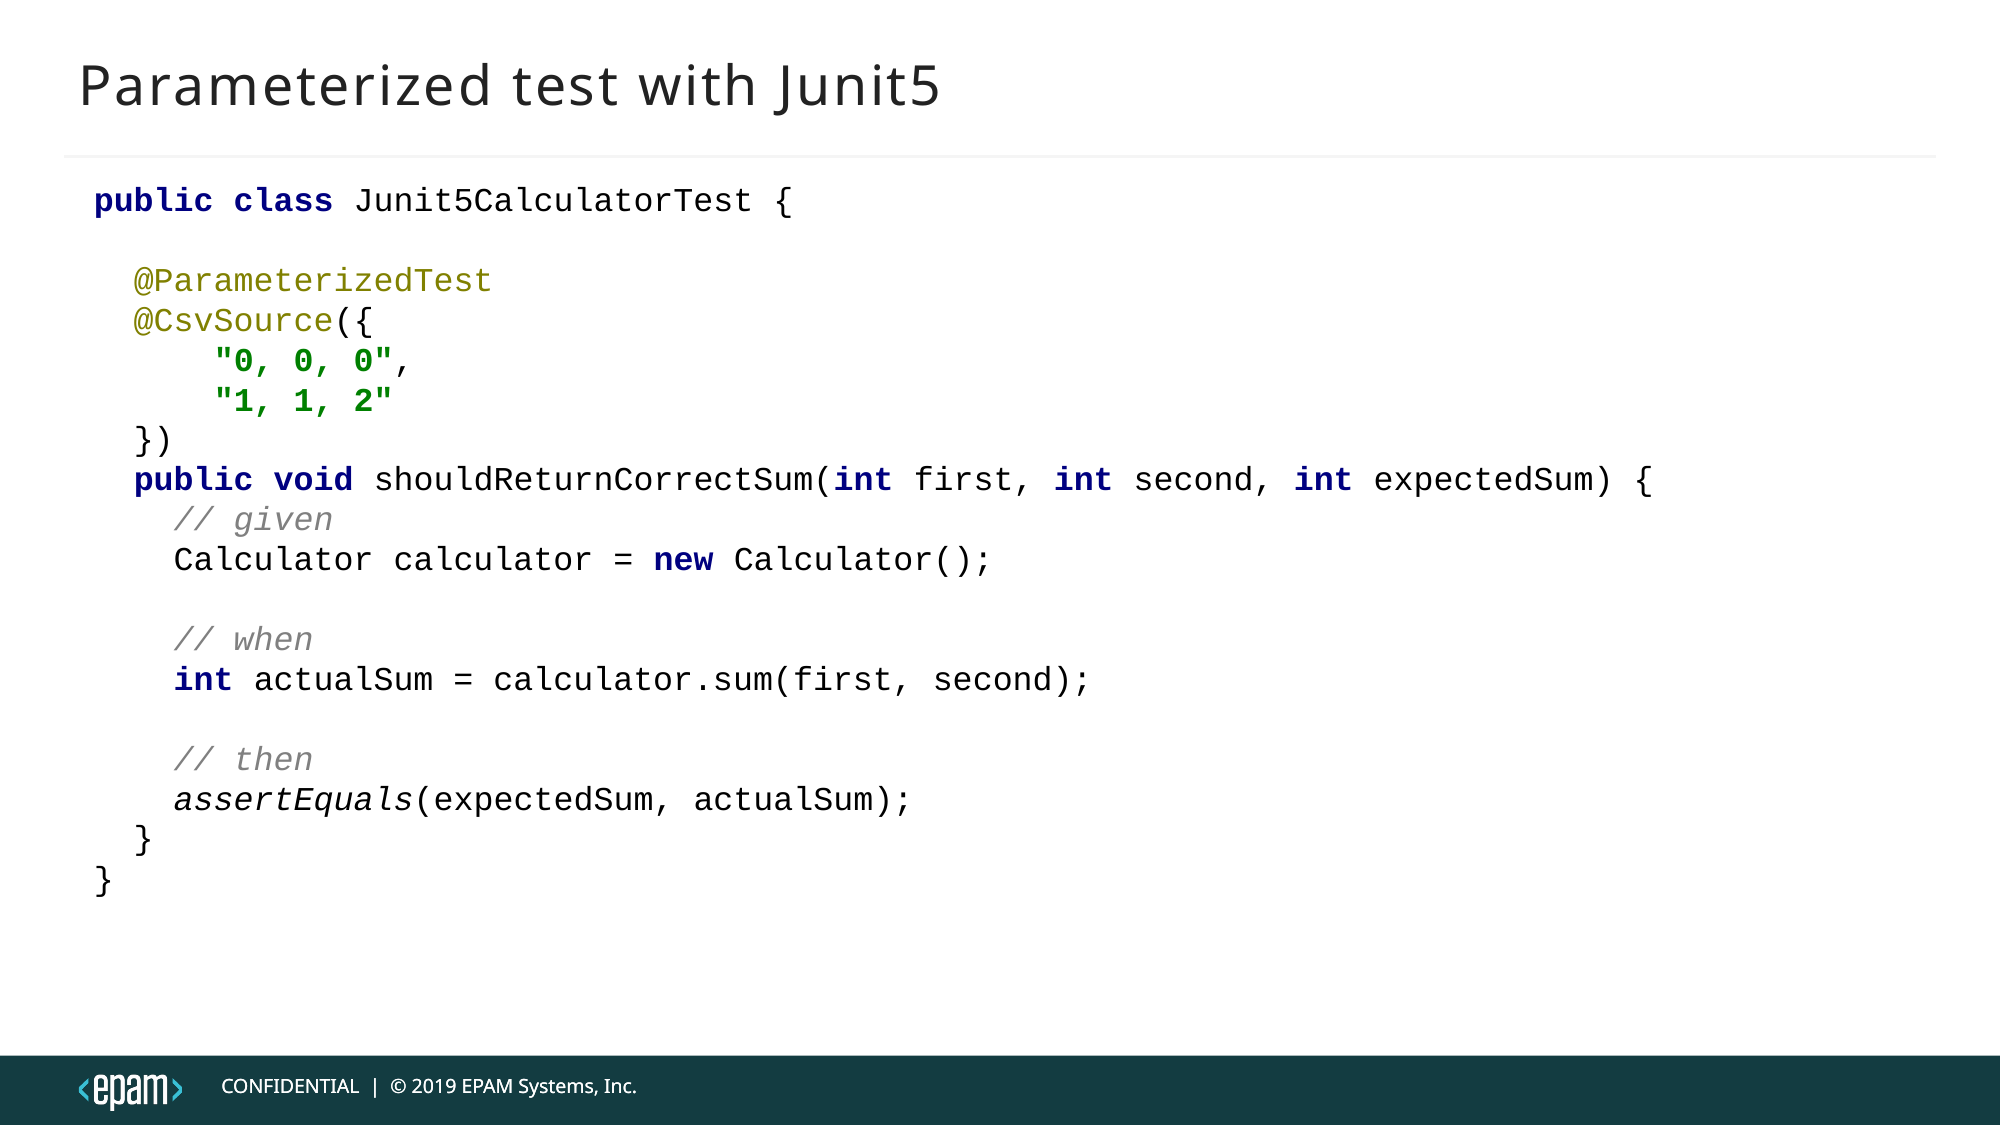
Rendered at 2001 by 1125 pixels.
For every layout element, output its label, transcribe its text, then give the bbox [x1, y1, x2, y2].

text_box public class Junit5CalculatorTest { @ParameterizedTest @CsvSource({ "0, 0, 0", "1, 1, 2" }) public void shouldReturnCorrectSum(int first, int second, int expectedSum) { // given Calculator calculator = new Calculator(); // when int actualSum = calculator.sum(first, second); // then assertEquals(expectedSum, actualSum); } } [78, 170, 1735, 905]
title Parameterized test with Junit5 [78, 50, 1922, 116]
text_box CONFIDENTIAL | © 2019 EPAM Systems, Inc. [206, 1066, 737, 1105]
